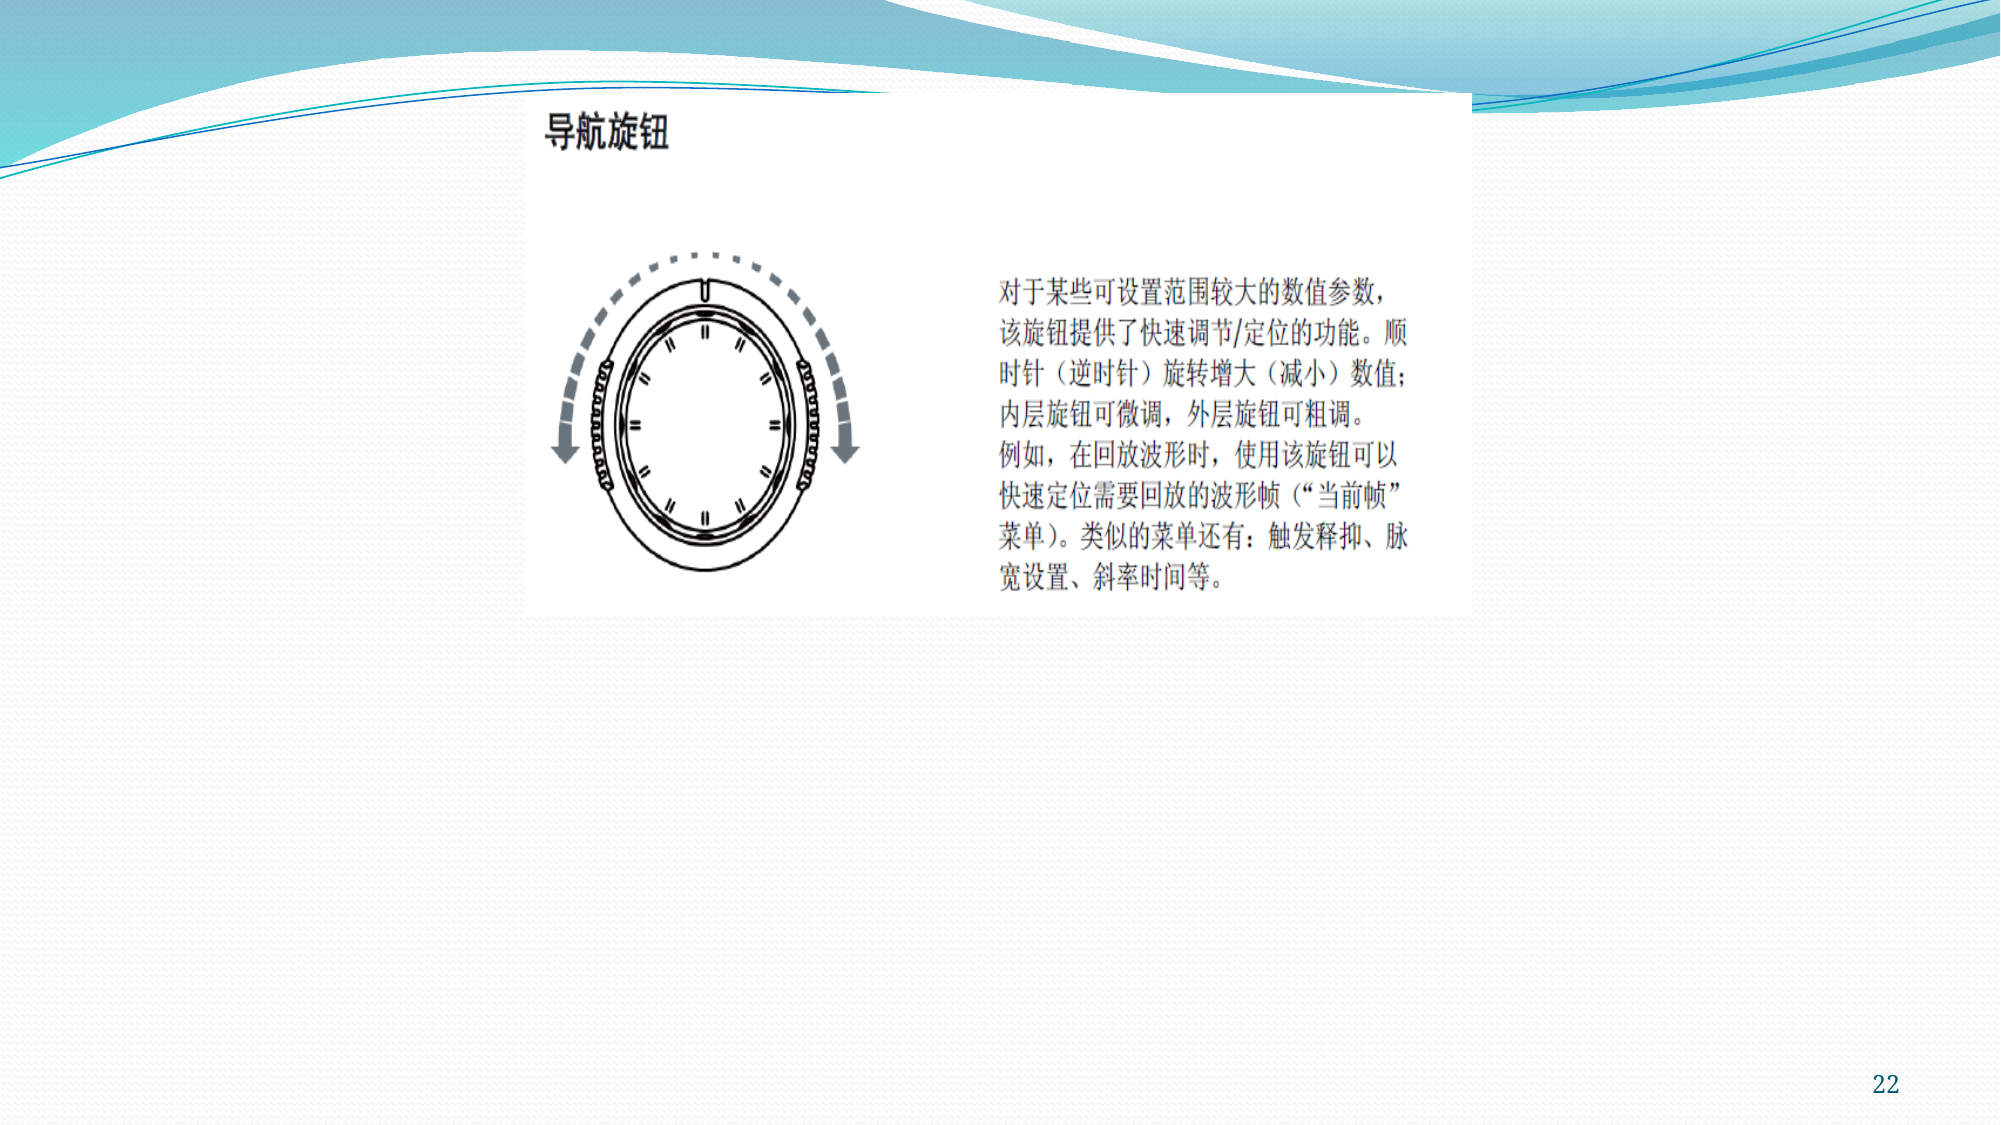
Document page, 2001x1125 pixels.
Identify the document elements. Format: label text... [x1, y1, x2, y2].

slide_number 22 [1733, 1042, 1900, 1103]
picture [525, 93, 1472, 616]
